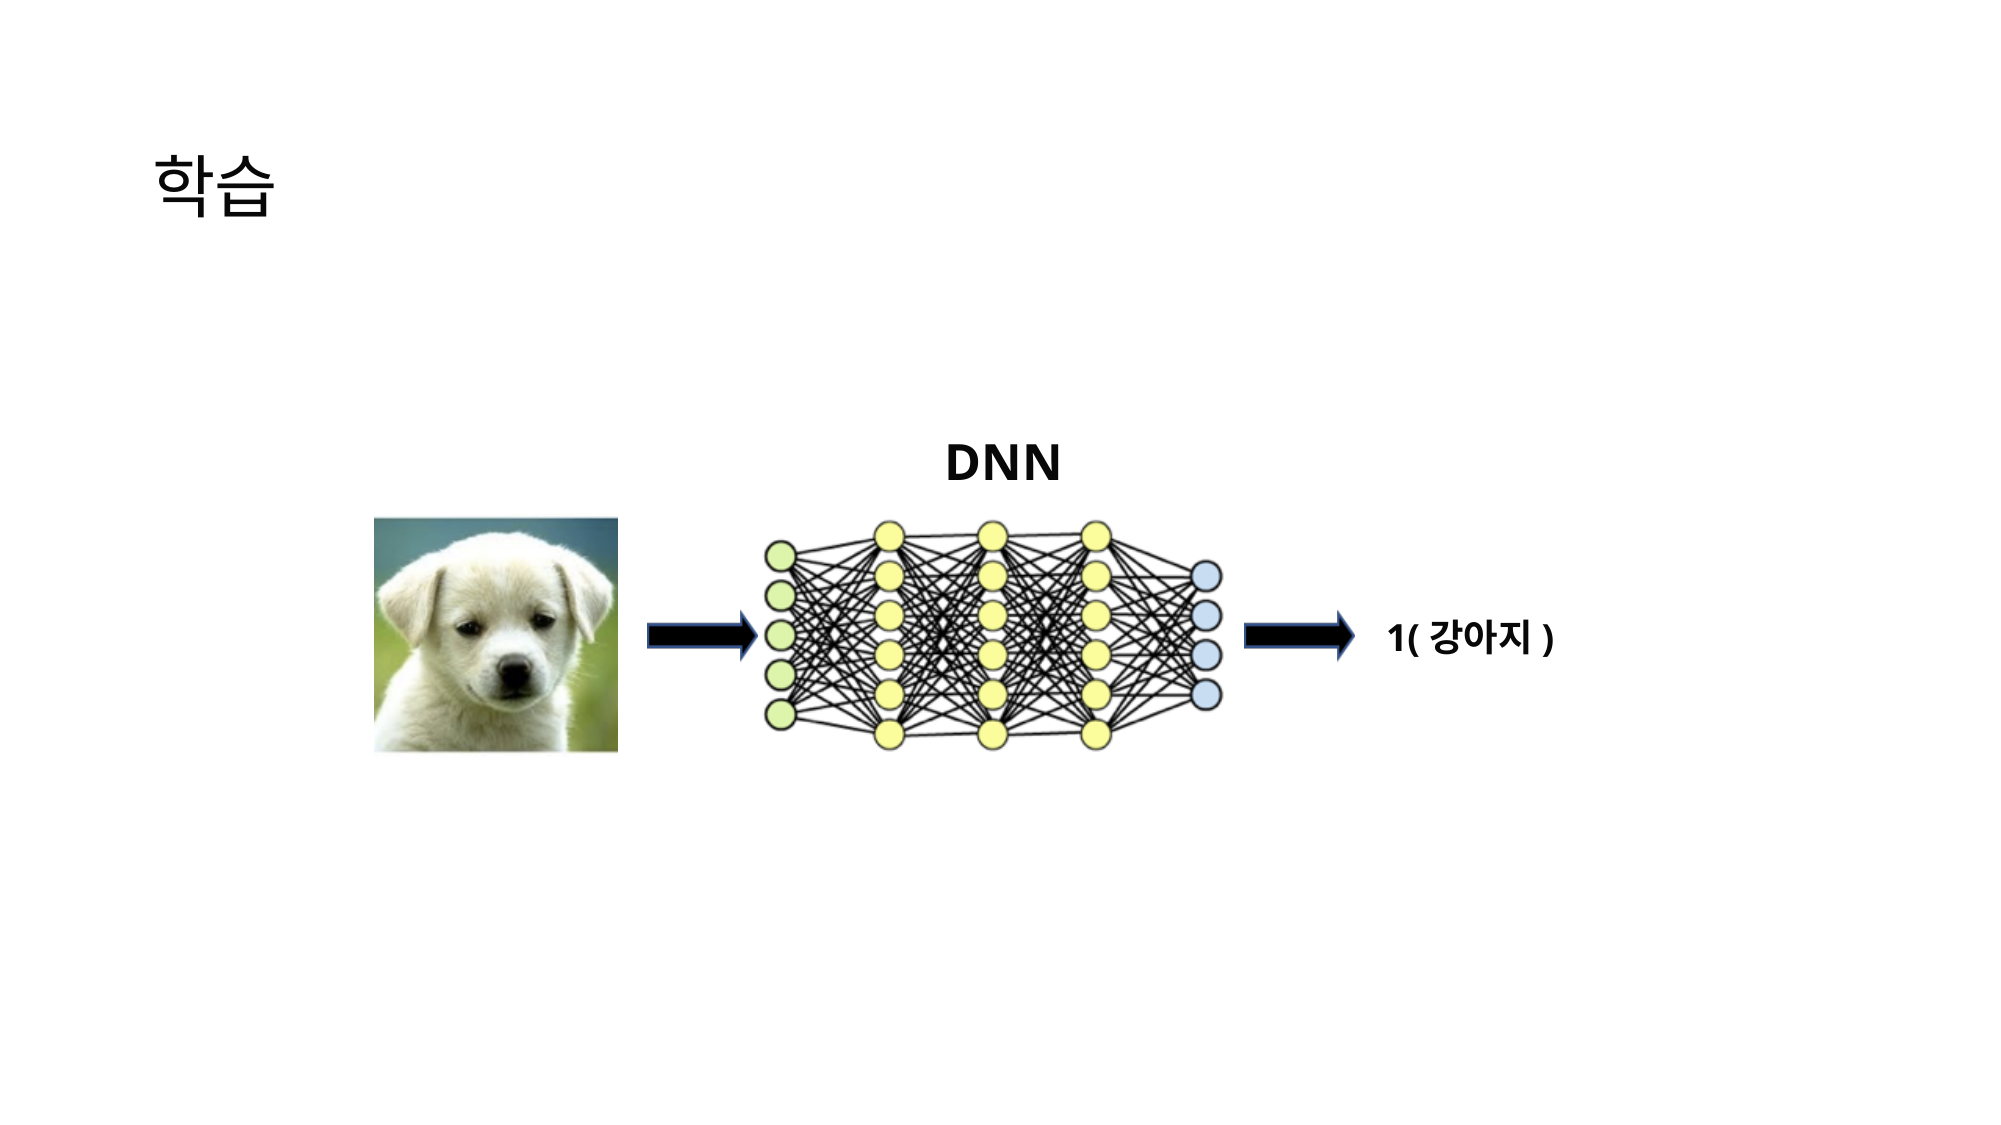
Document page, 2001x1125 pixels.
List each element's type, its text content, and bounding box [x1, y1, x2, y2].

text_box 1(강아지) [1366, 598, 1574, 698]
picture [1244, 609, 1355, 663]
picture [374, 513, 618, 758]
picture [647, 513, 1233, 758]
text_box DNN [915, 415, 1093, 513]
title 학습 [137, 137, 1863, 244]
